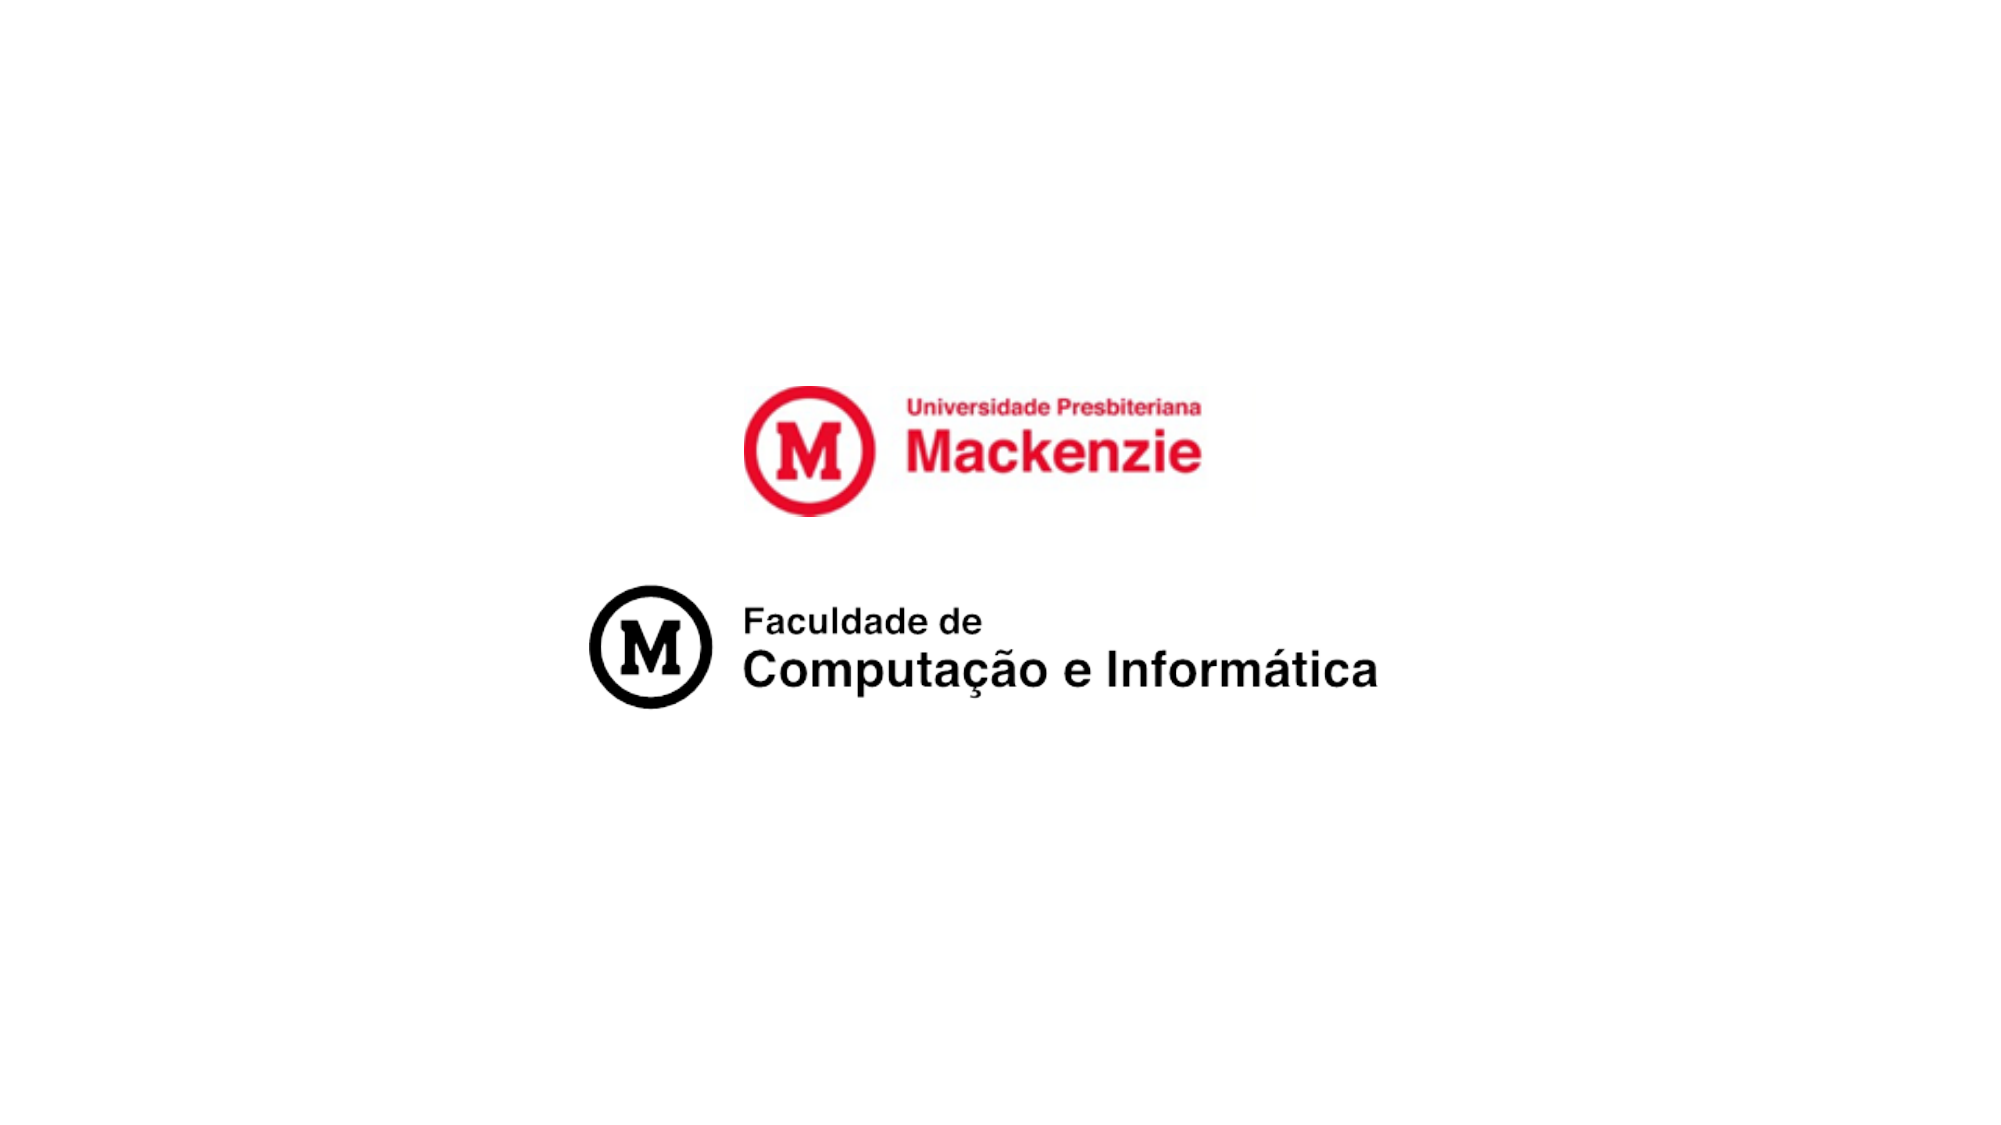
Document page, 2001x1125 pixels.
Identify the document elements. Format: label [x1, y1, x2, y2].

picture [589, 583, 1411, 714]
picture [744, 386, 1256, 517]
